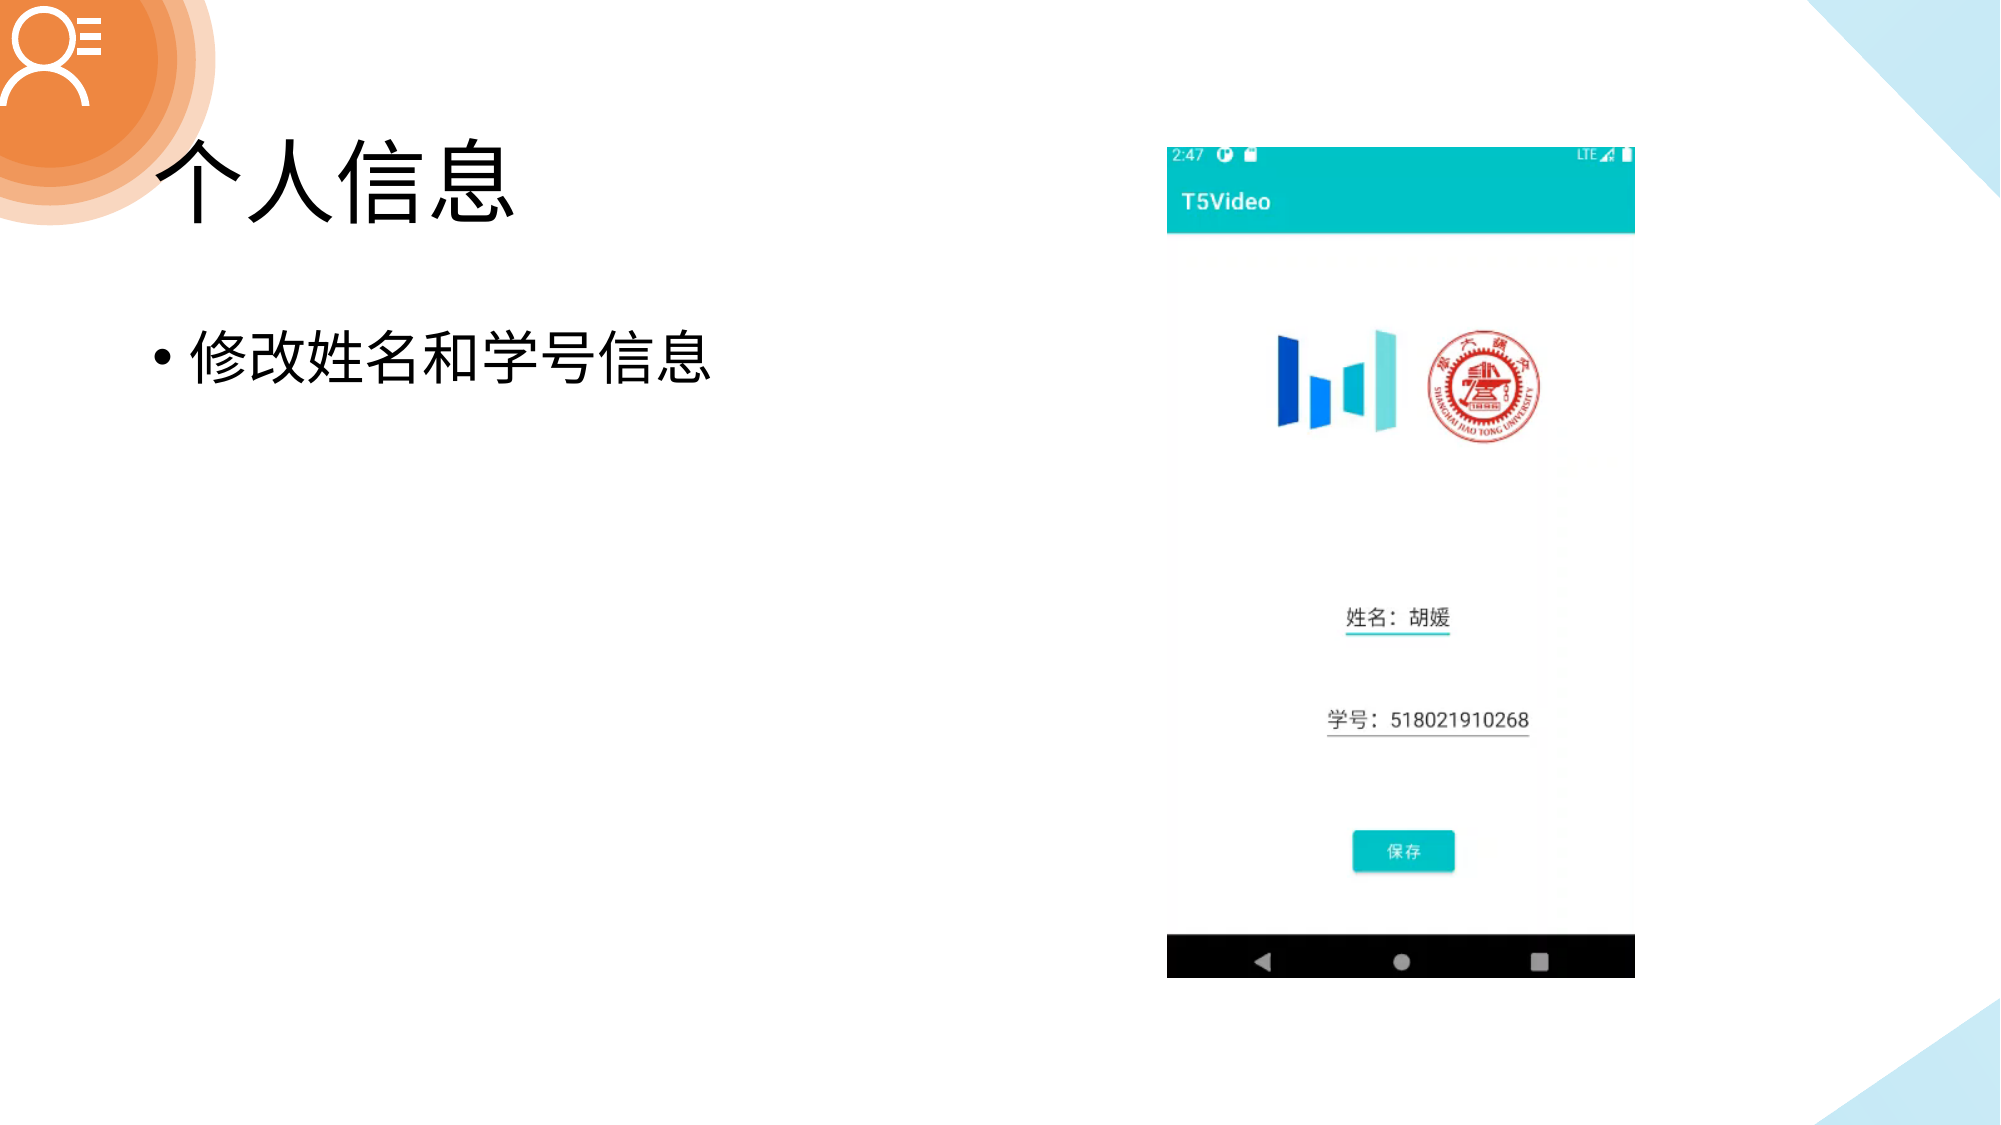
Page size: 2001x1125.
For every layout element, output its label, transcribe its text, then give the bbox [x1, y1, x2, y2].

list 修改姓名和学号信息 [137, 299, 988, 1014]
title 个人信息 [137, 59, 1863, 278]
text_box [1810, 995, 2000, 1125]
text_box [0, 0, 216, 226]
text_box [1806, 0, 2000, 200]
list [1166, 146, 1635, 979]
